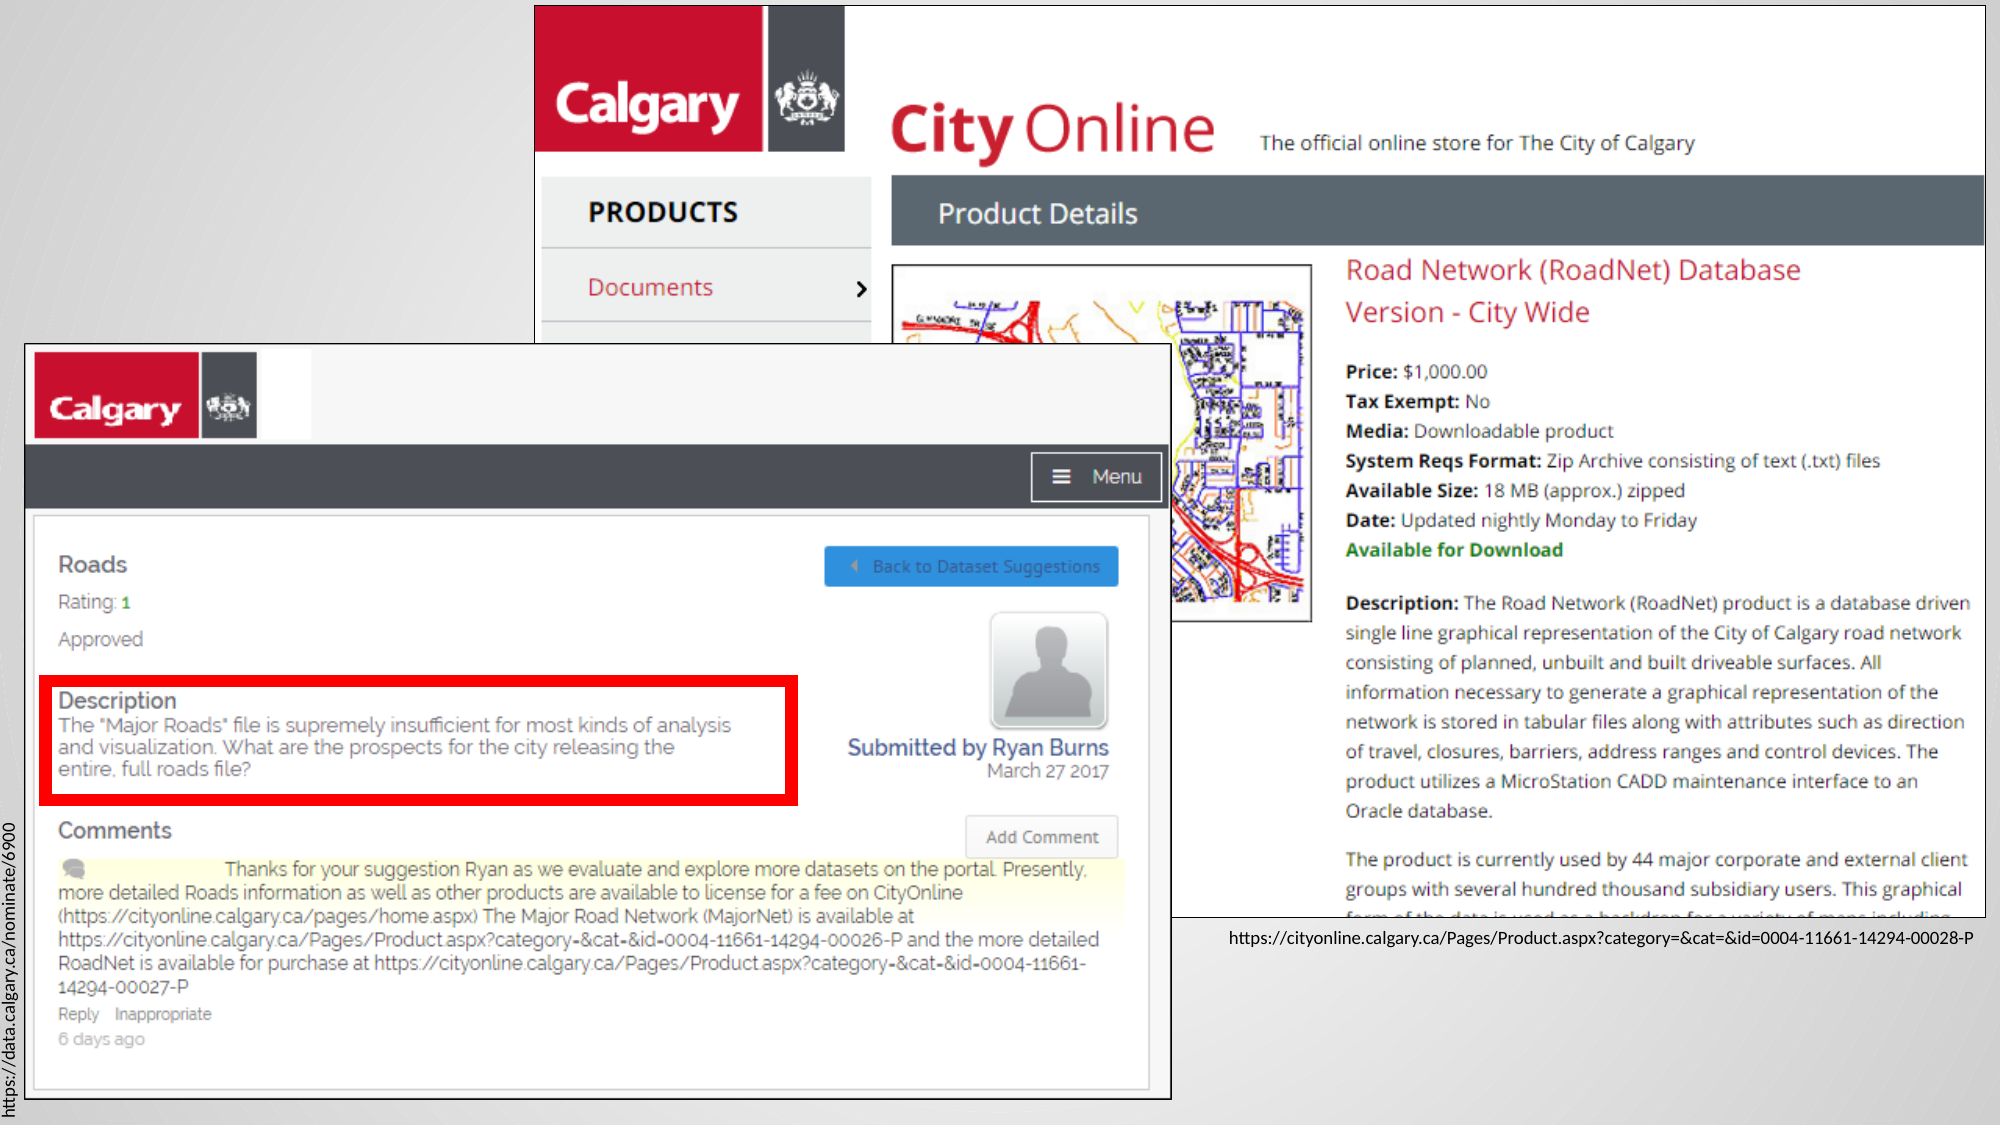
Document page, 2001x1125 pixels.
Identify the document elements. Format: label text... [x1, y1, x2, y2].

text_box https://data.calgary.ca/nominate/6900 [0, 808, 26, 1125]
text_box https://cityonline.calgary.ca/Pages/Product.aspx?category=&cat=&id=0004-11661-14294-00028-P [1213, 918, 2000, 956]
picture [24, 5, 1986, 1100]
